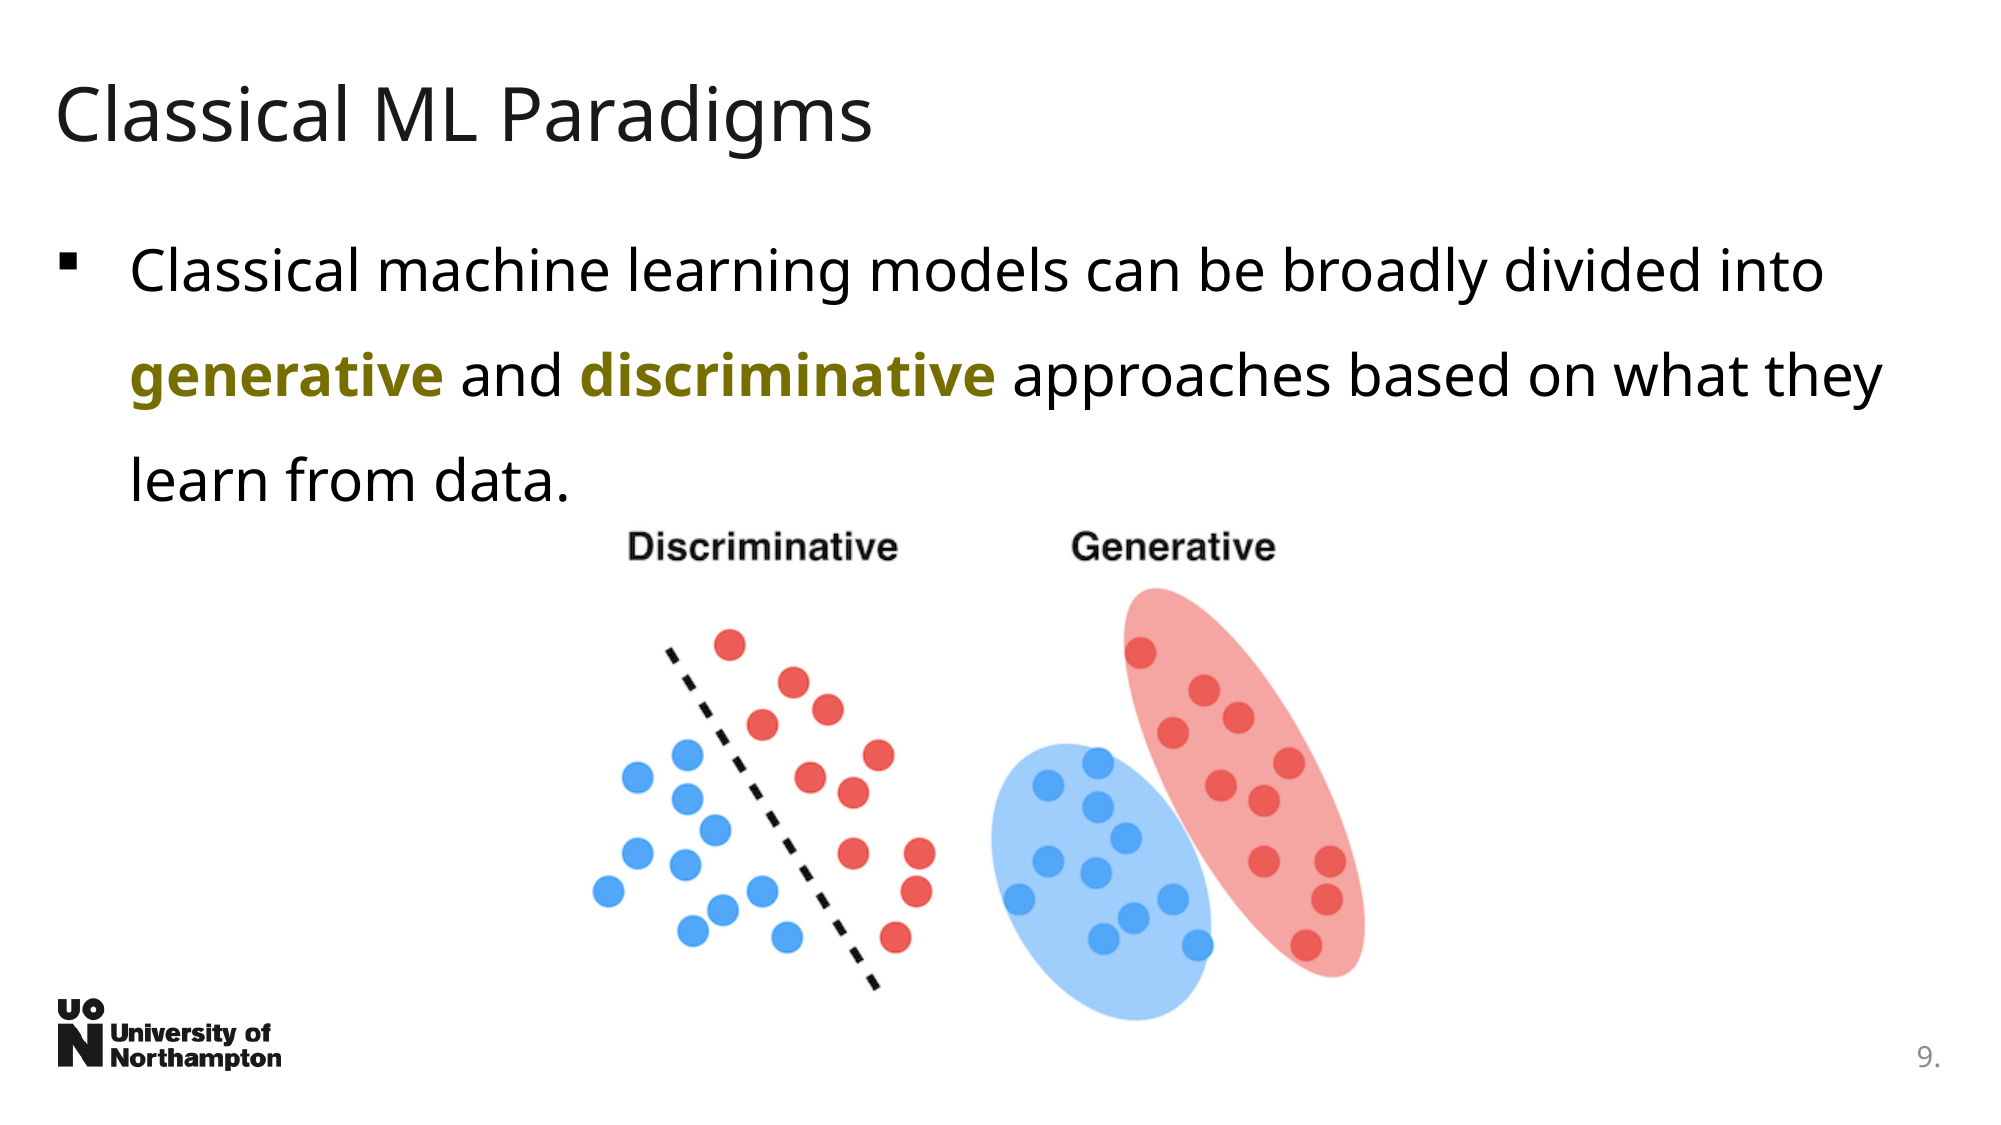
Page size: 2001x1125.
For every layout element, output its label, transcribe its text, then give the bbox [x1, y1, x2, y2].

picture [58, 998, 281, 1071]
title Classical ML Paradigms [39, 69, 1765, 168]
picture [585, 523, 1368, 1028]
text_box Classical machine learning models can be broadly divided into generative and discriminative approaches based on what they learn from data. [39, 191, 1914, 934]
slide_number 9. [1743, 1027, 1957, 1087]
